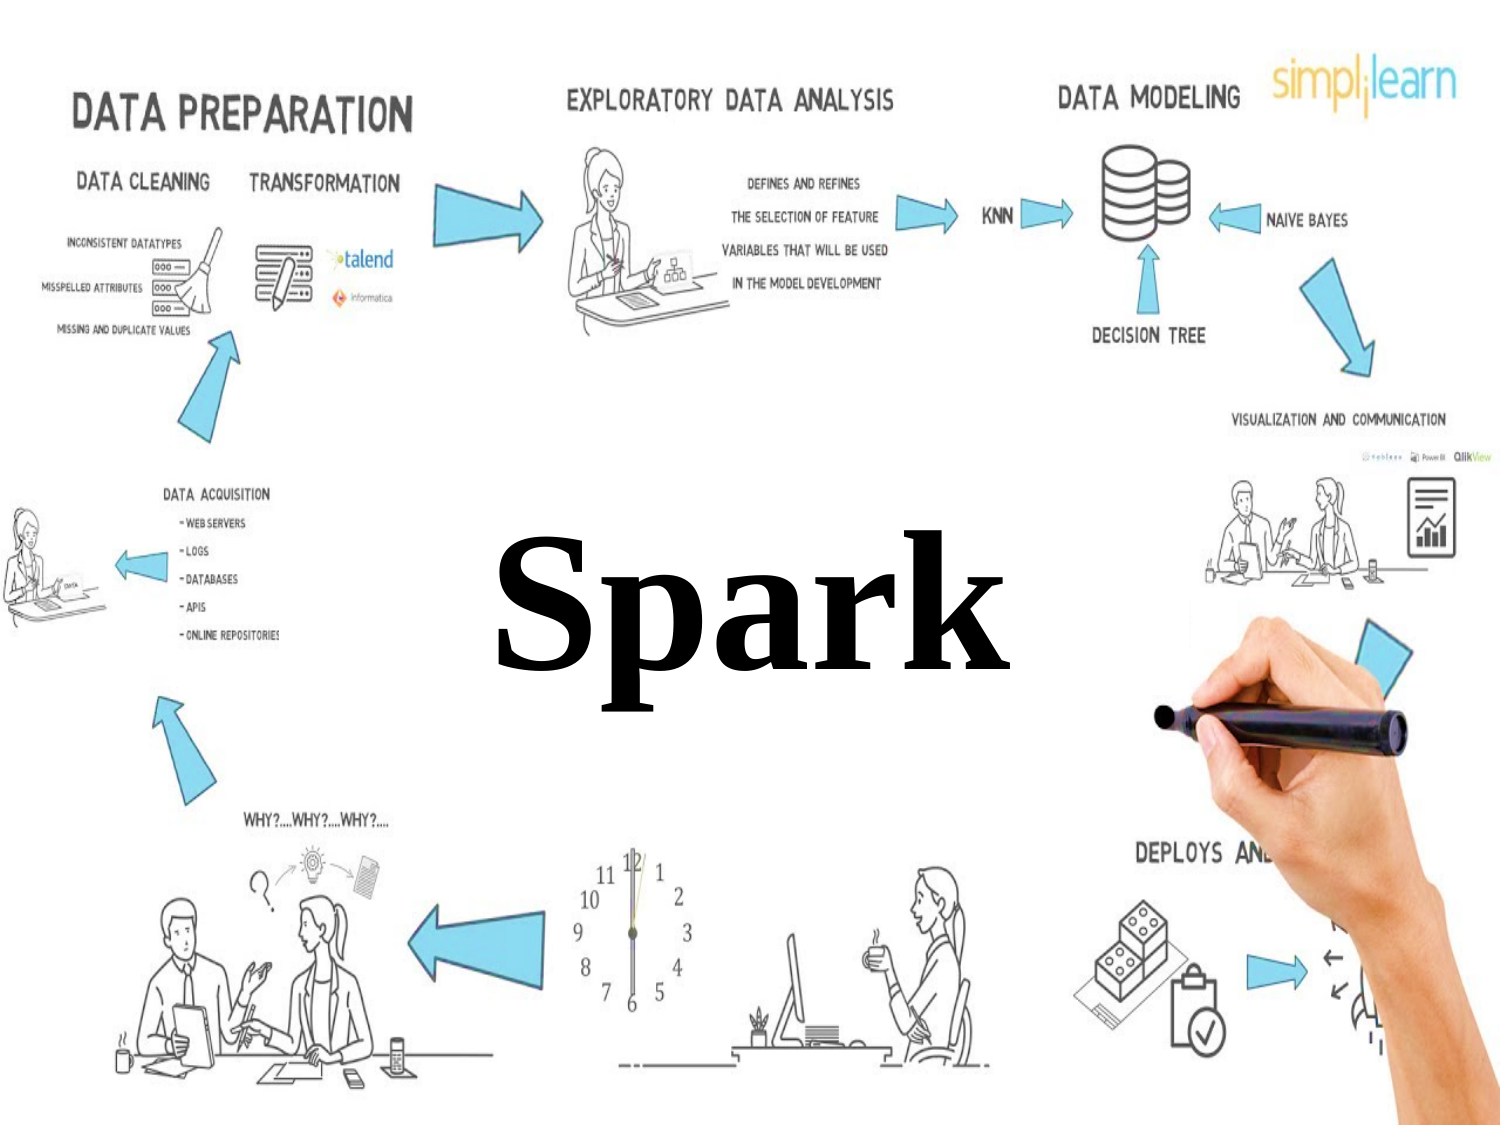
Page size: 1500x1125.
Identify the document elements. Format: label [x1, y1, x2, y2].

text_box [0, 0, 1500, 1125]
